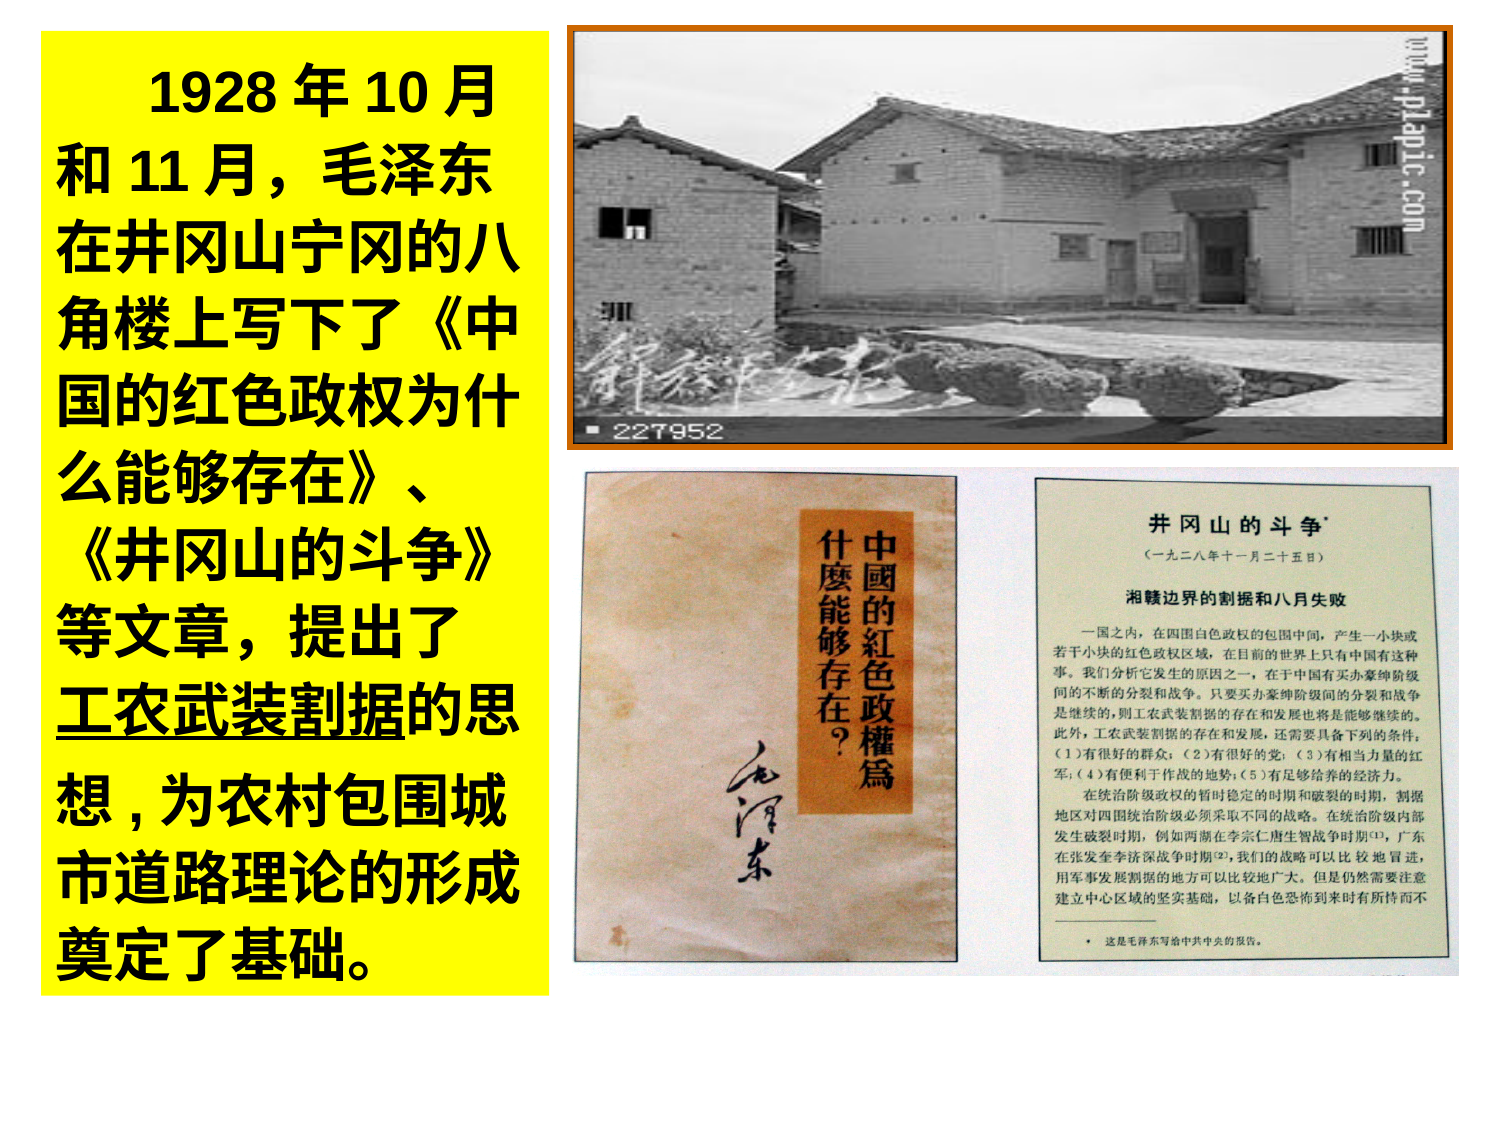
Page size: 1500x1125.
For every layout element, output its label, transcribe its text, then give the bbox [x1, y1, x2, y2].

picture [572, 30, 1448, 445]
text_box 1928年10月和11月，毛泽东在井冈山宁冈的八角楼上写下了《中国的红色政权为什么能够存在》、《井冈山的斗争》等文章，提出了工农武装割据的思想,为农村包围城市道路理论的形成奠定了基础。 [41, 30, 550, 996]
picture [572, 467, 1459, 977]
